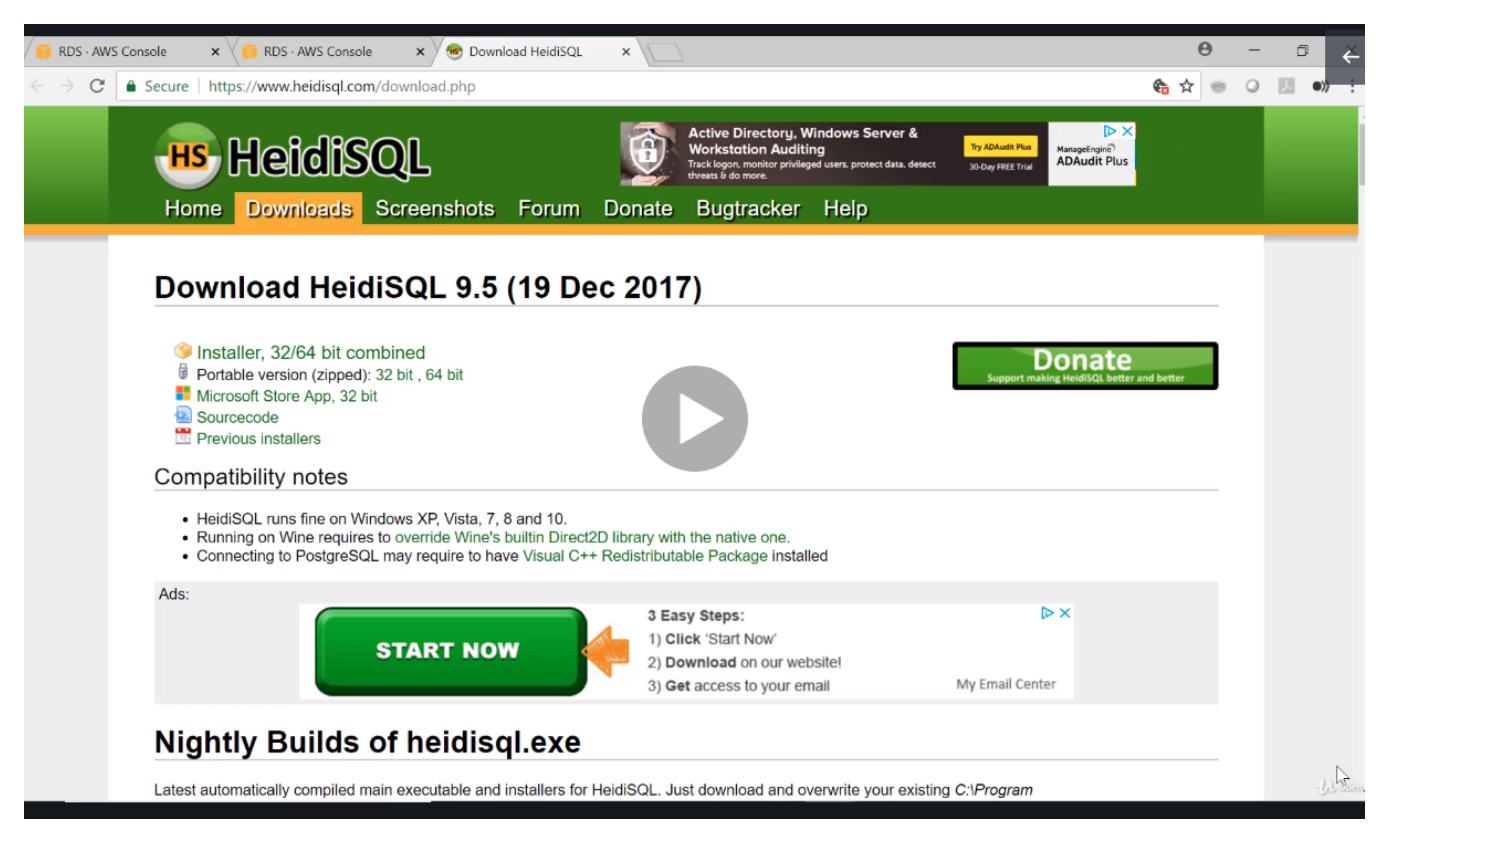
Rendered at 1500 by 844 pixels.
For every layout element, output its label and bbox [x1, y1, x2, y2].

picture [24, 24, 1365, 819]
